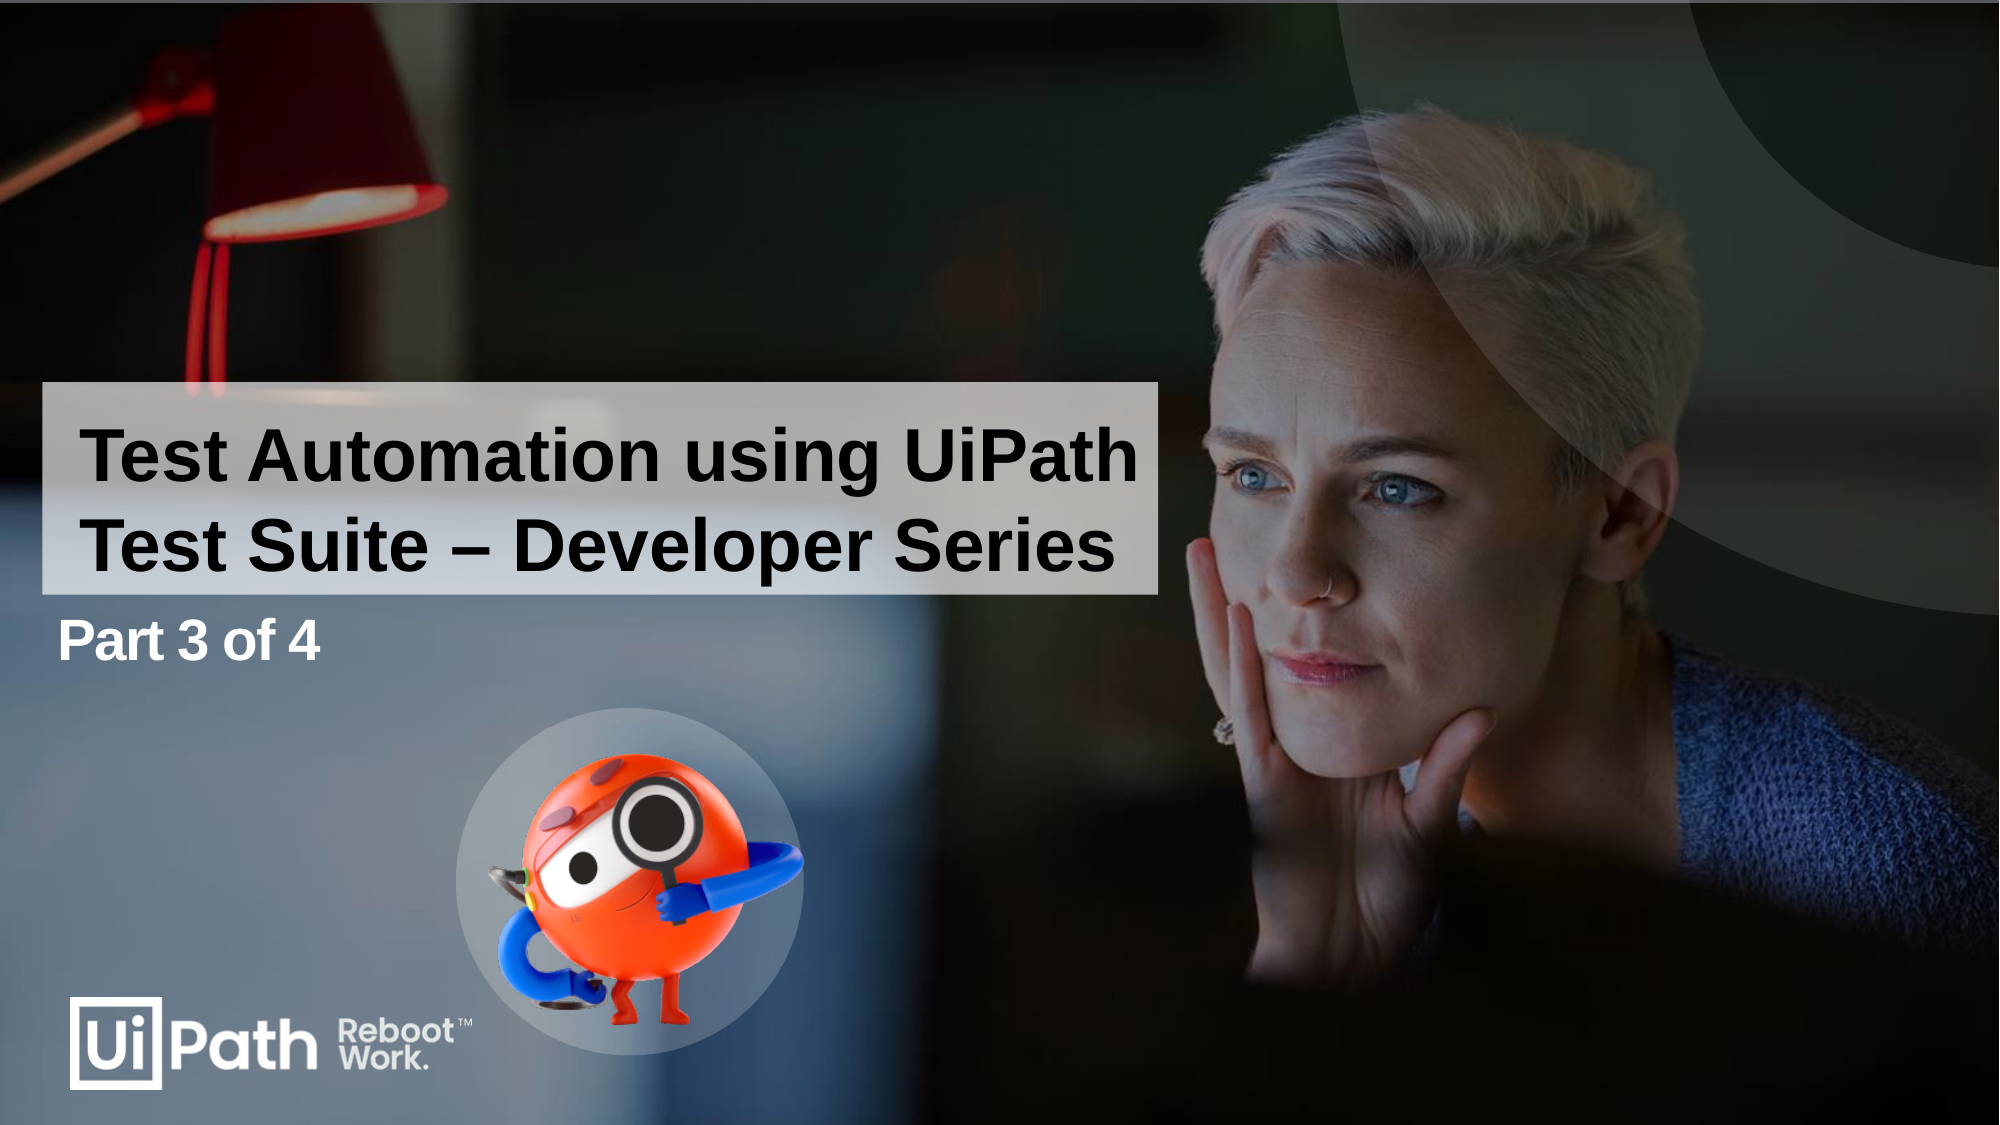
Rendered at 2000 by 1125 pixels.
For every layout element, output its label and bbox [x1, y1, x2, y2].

text_box [0, 0, 2000, 1125]
picture [488, 753, 805, 1025]
